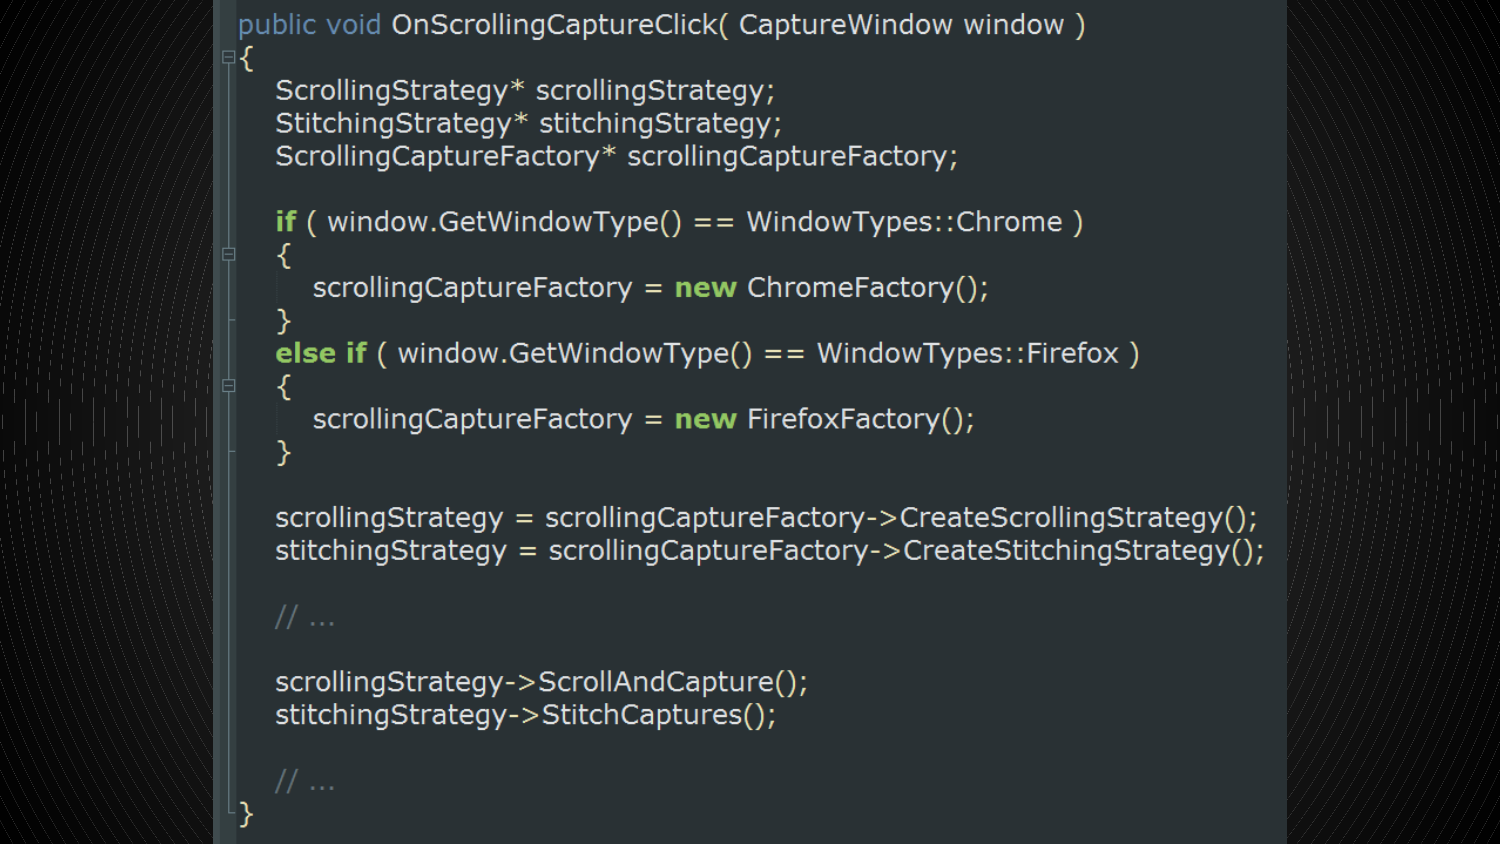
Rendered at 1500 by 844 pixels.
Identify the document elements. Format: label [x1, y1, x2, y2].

picture [213, 0, 1287, 844]
